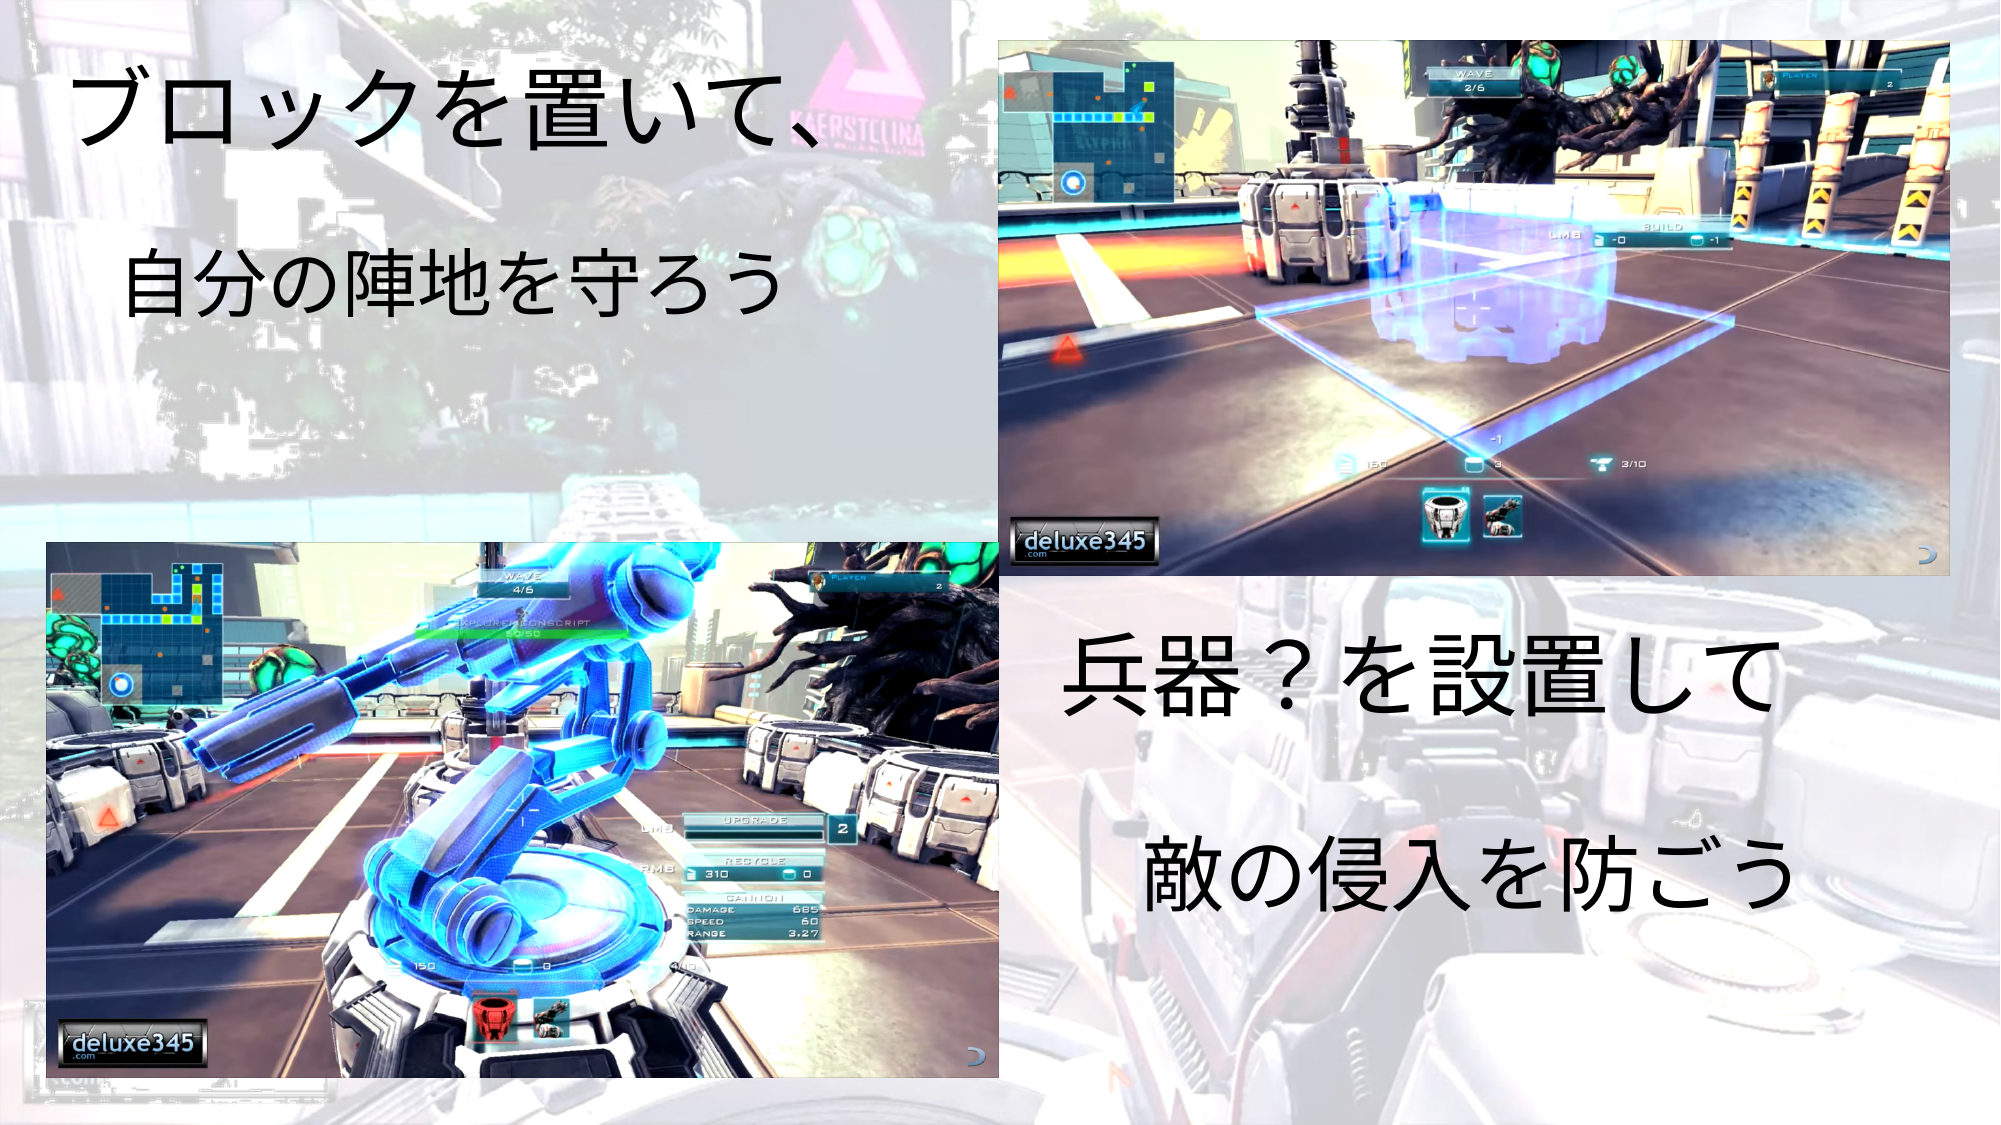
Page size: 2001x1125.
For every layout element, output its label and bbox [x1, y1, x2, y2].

picture [0, 0, 2000, 1125]
list [998, 40, 1950, 576]
